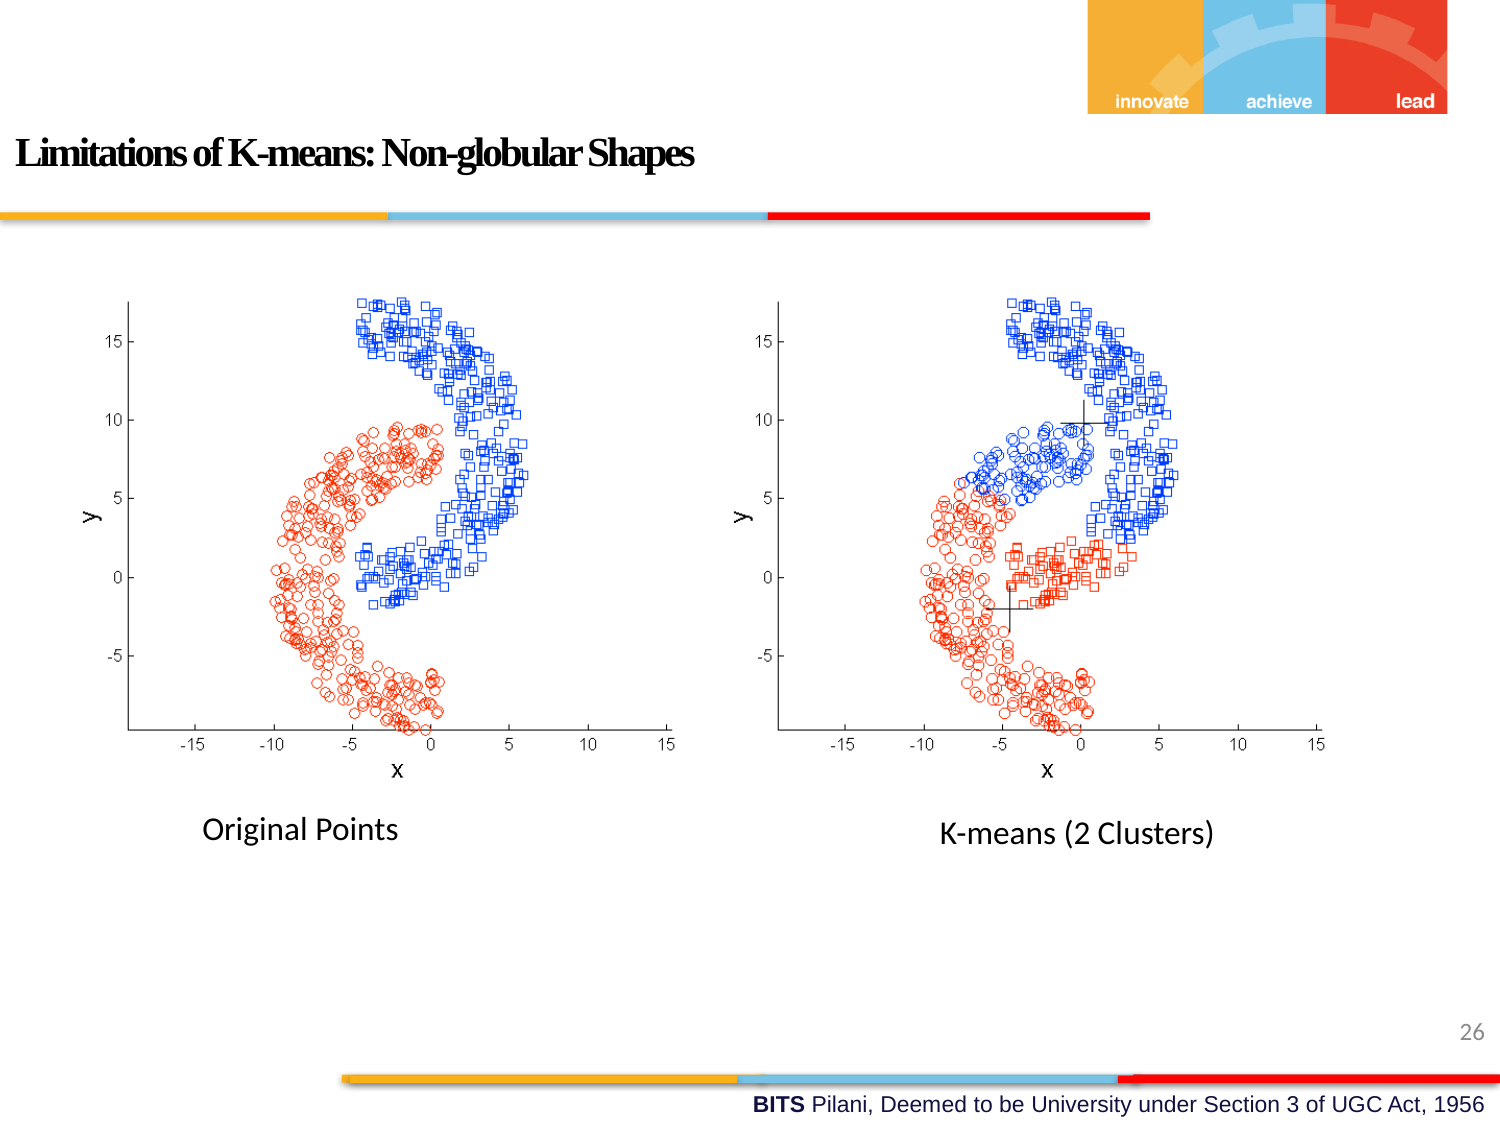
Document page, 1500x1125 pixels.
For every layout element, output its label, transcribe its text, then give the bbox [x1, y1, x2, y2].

text_box K-means (2 Clusters) [925, 804, 1231, 859]
list [49, 244, 1401, 988]
picture [37, 262, 1388, 788]
title Limitations of K-means: Non-globular Shapes [0, 116, 1400, 182]
slide_number 26 [1149, 1000, 1500, 1061]
text_box Original Points [187, 799, 525, 855]
picture [1087, 0, 1448, 114]
